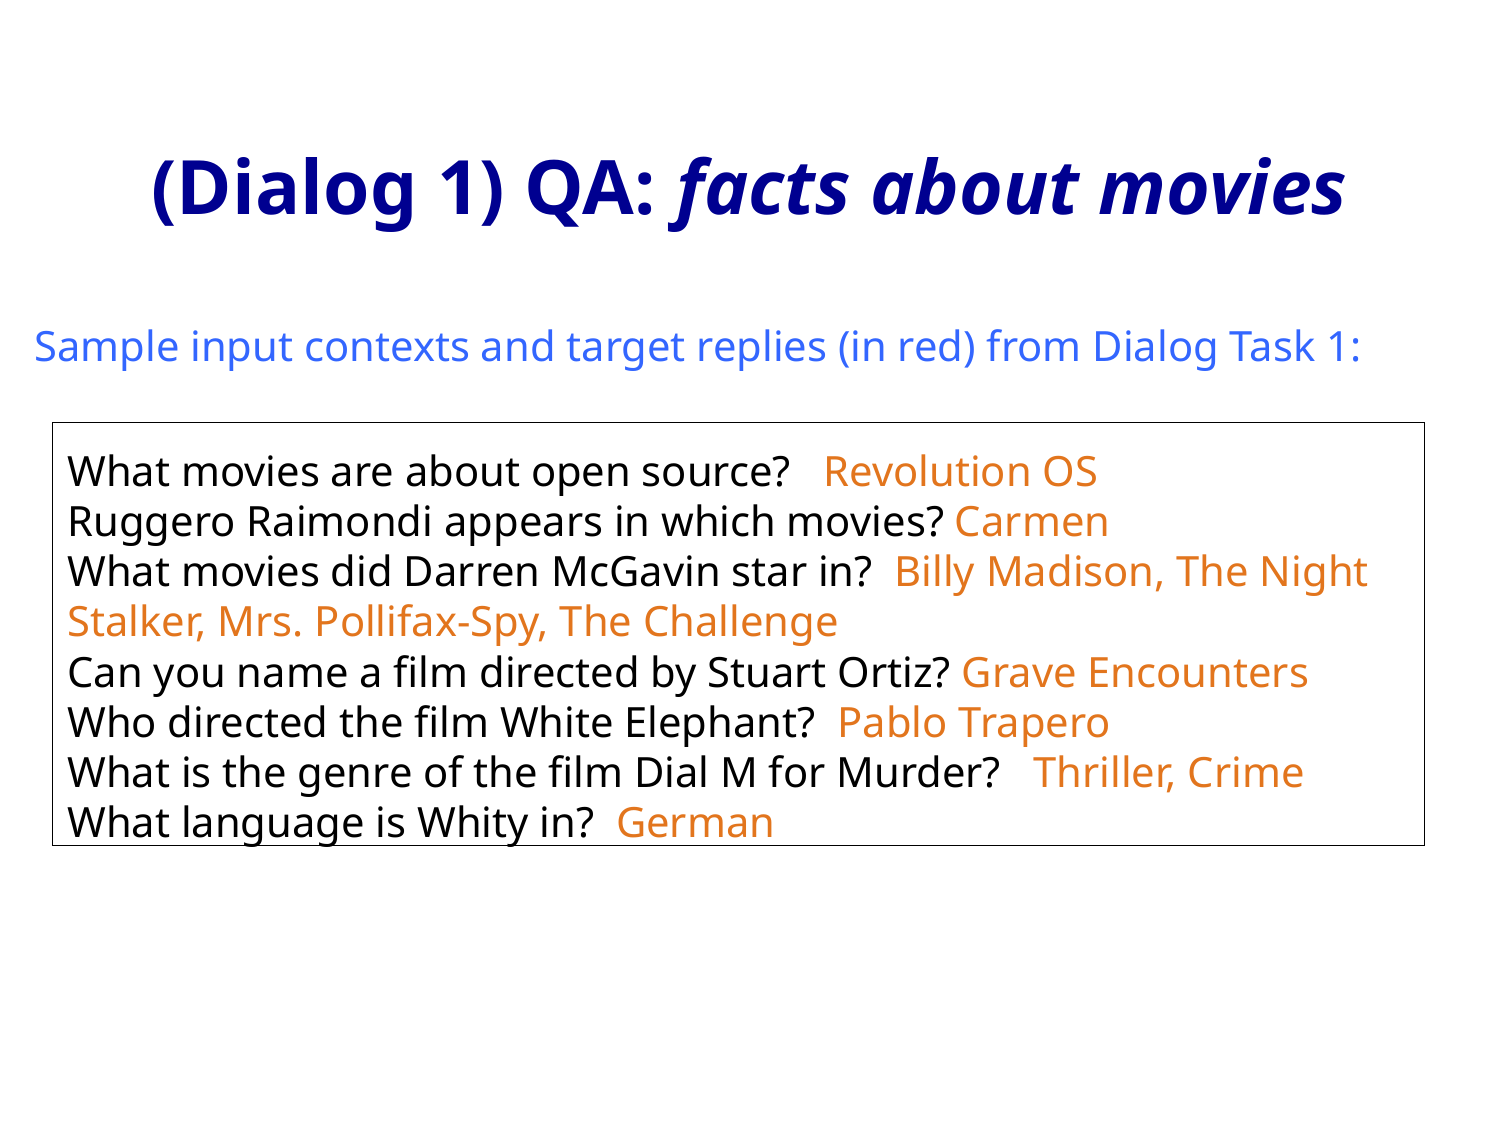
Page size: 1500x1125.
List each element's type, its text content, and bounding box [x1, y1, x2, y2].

text_box What movies are about open source? Revolution OS Ruggero Raimondi appears in which movies? Carmen What movies did Darren McGavin star in? Billy Madison, The Night Stalker, Mrs. Pollifax-Spy, The Challenge Can you name a film directed by Stuart Ortiz? Grave Encounters Who directed the film White Elephant? Pablo Trapero What is the genre of the film Dial M for Murder? Thriller, Crime What language is Whity in? German [52, 422, 1425, 846]
title (Dialog 1) QA: facts about movies [90, 17, 1410, 237]
list Sample input contexts and target replies (in red) from Dialog Task 1: [19, 312, 1500, 494]
